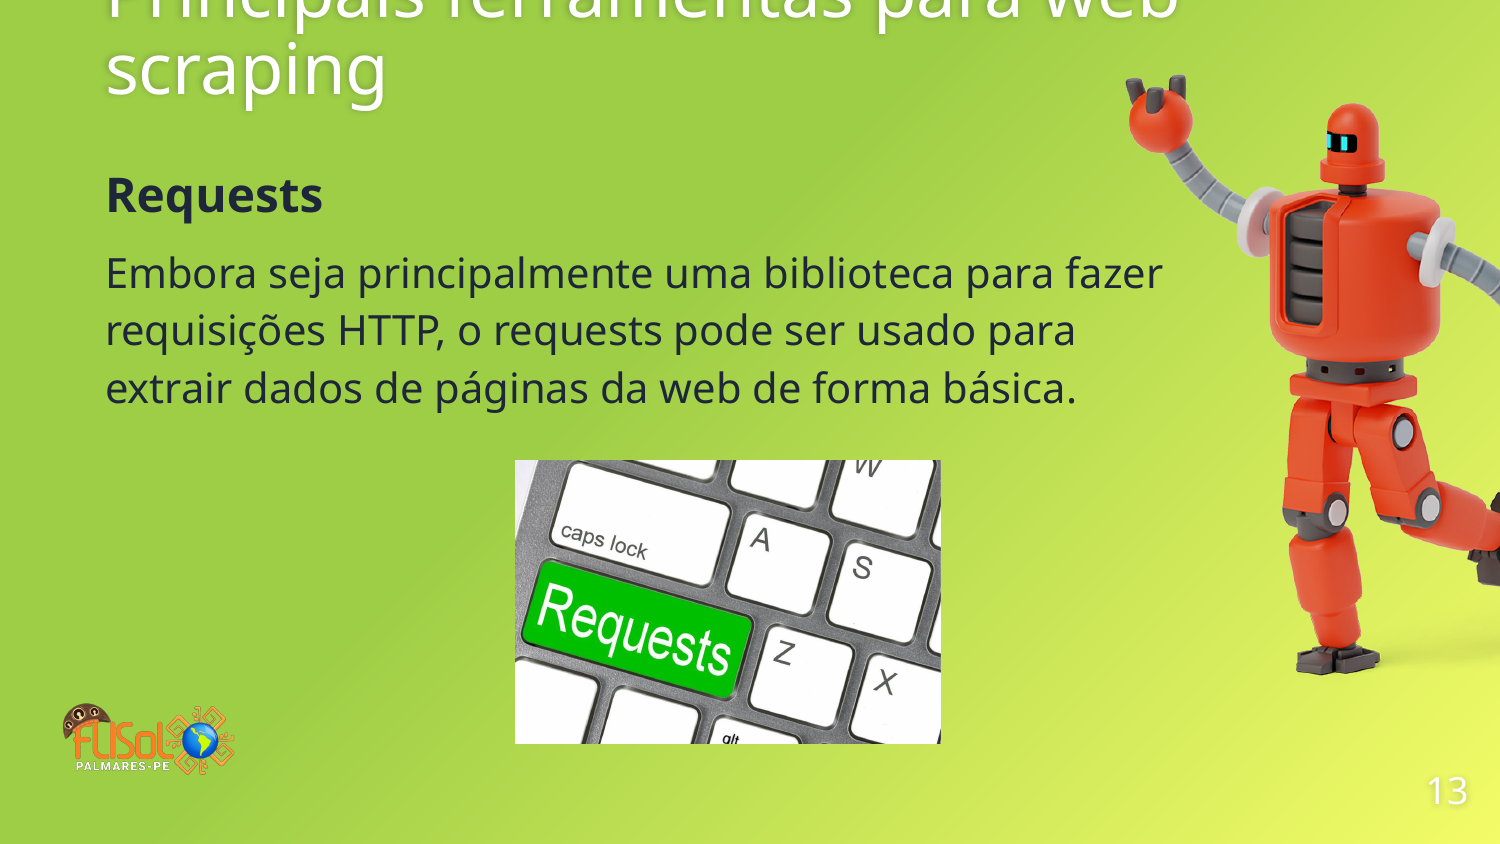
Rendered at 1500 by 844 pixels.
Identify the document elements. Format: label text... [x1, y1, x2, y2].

picture [18, 600, 293, 844]
picture [514, 459, 941, 744]
slide_number ‹#› [1378, 761, 1469, 814]
title Principais ferramentas para web scraping [104, 44, 1351, 110]
picture [1124, 74, 1500, 690]
list Requests Embora seja principalmente uma biblioteca para fazer requisições HTTP, o requests pode ser usado para extrair dados de páginas da web de forma básica. [104, 156, 1119, 594]
